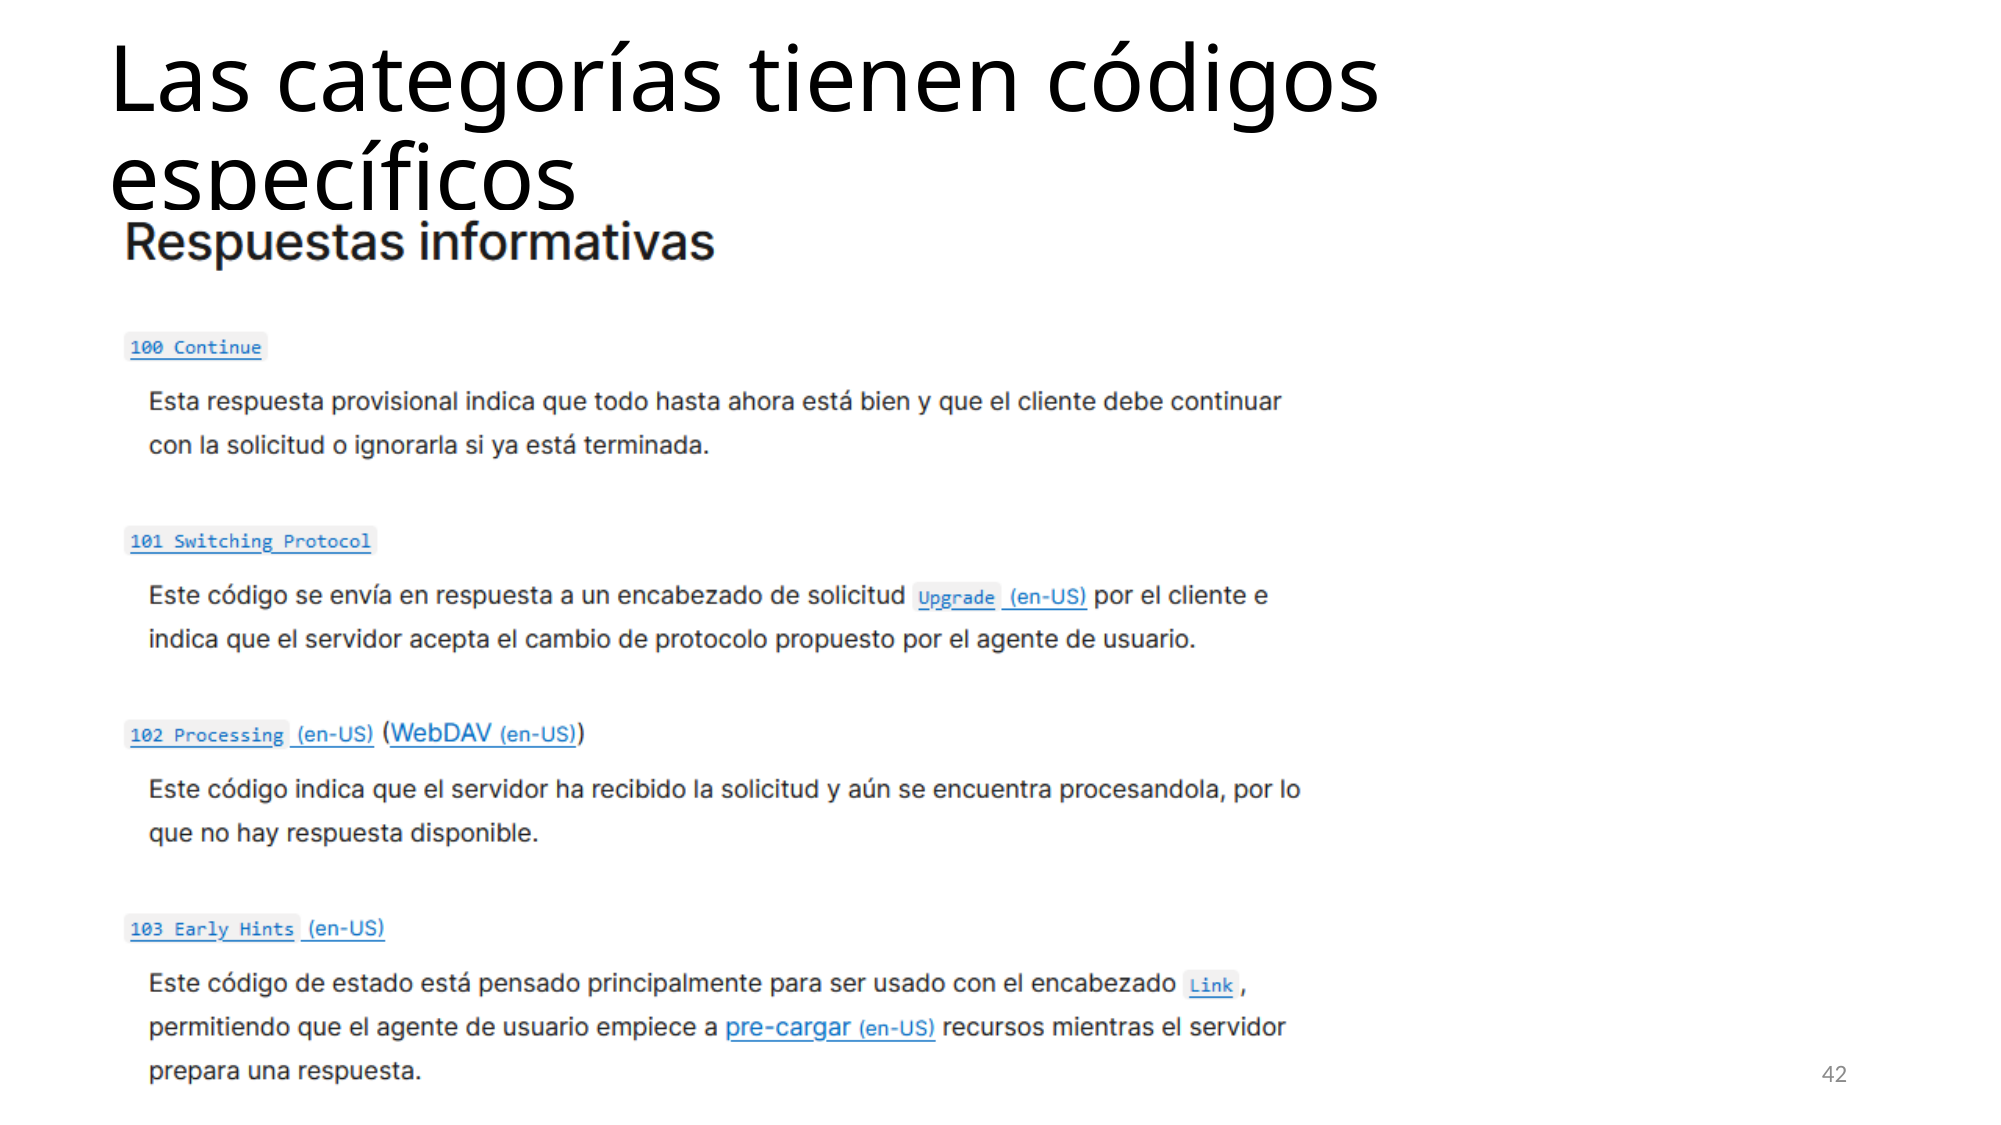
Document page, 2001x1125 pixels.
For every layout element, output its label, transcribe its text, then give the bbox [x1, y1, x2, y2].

slide_number 42 [1412, 1042, 1863, 1103]
picture [93, 210, 1338, 1103]
title Las categorías tienen códigos específicos [93, 22, 1819, 240]
